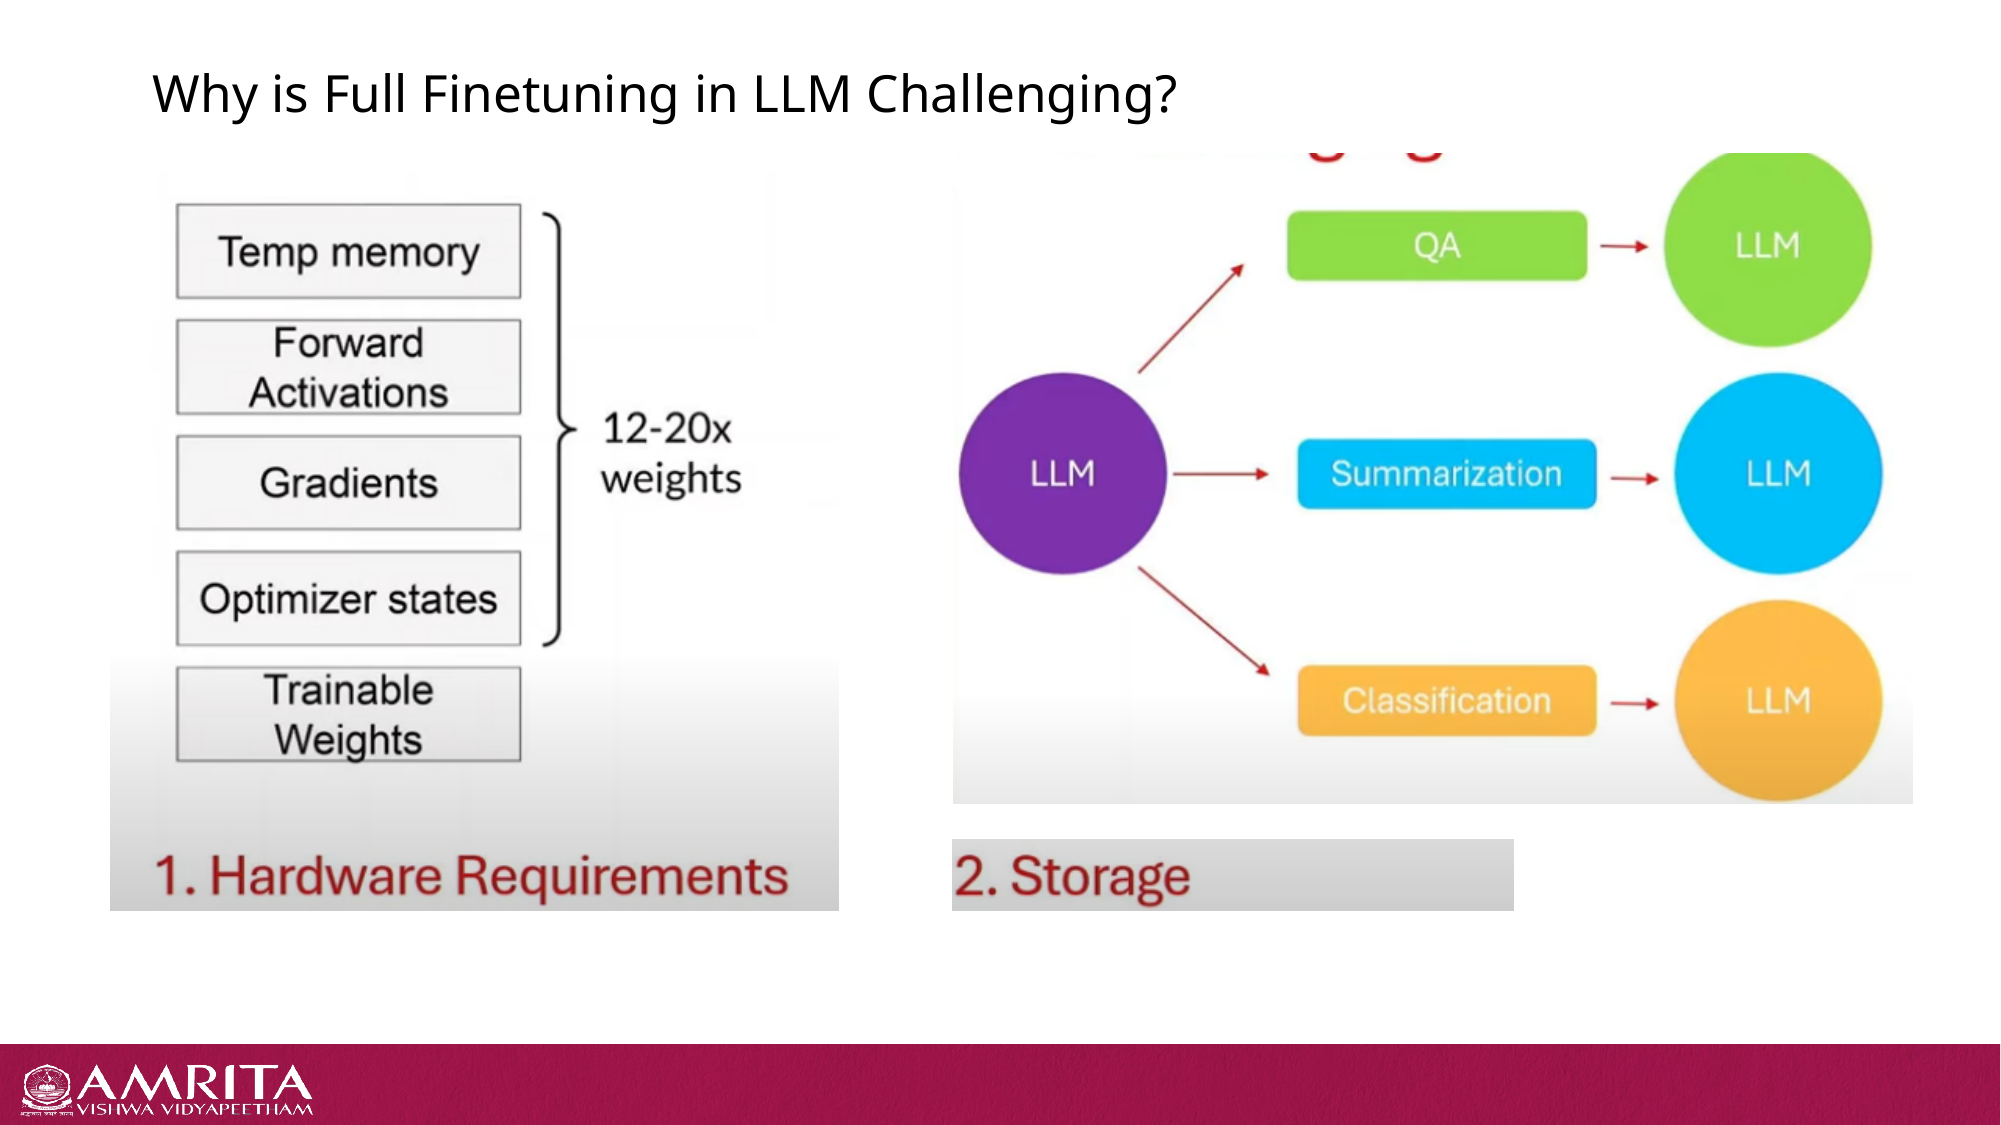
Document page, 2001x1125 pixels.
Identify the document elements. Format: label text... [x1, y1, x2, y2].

picture [952, 839, 1514, 911]
title Why is Full Finetuning in LLM Challenging? [137, 59, 1863, 132]
picture [953, 153, 1913, 804]
picture [109, 171, 839, 911]
picture [0, 1044, 2001, 1125]
